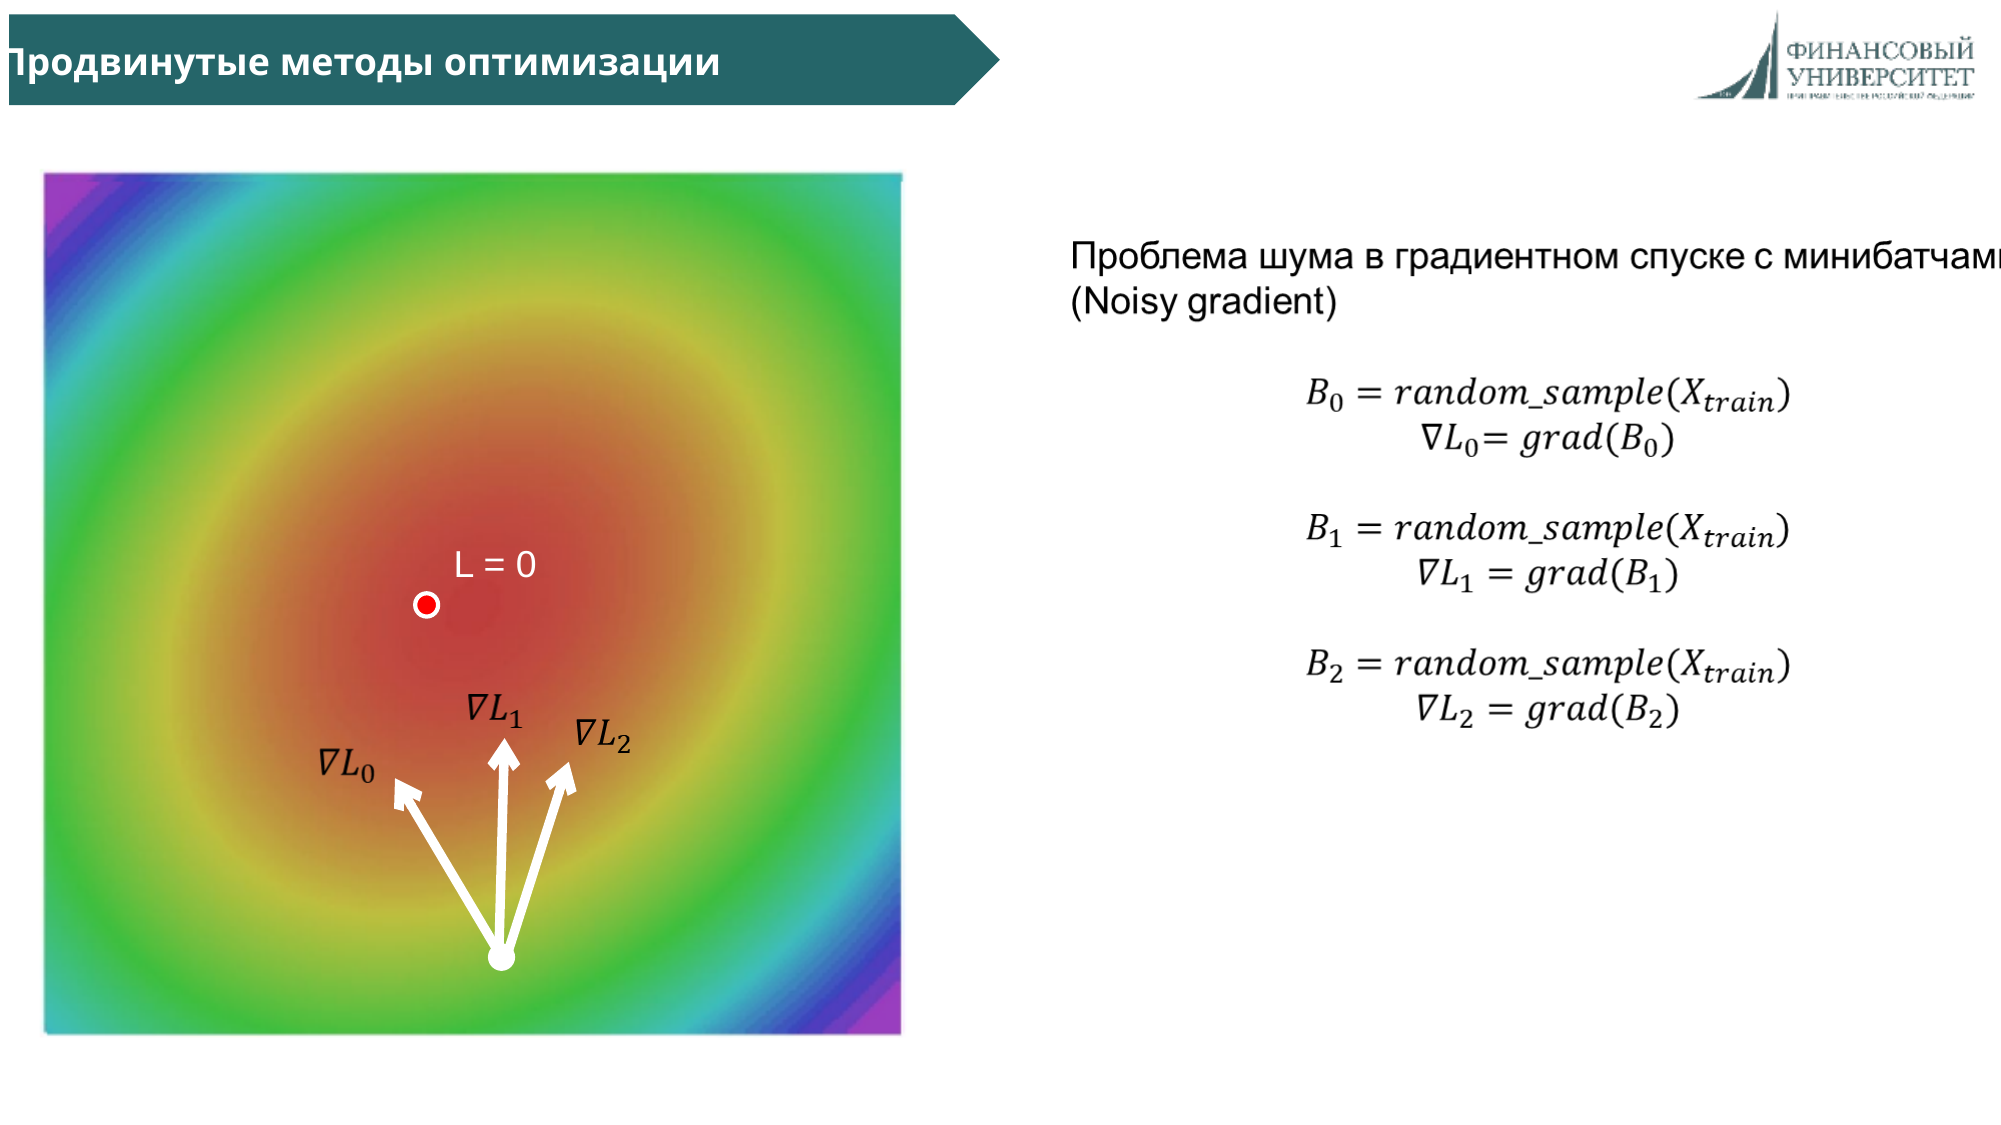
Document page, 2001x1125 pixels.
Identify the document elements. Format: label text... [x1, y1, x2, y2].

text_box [394, 777, 500, 956]
text_box [6, 12, 1003, 108]
text_box [1055, 225, 2000, 787]
text_box Продвинутые методы оптимизации [0, 31, 737, 91]
picture [35, 166, 914, 1045]
picture [1692, 7, 1976, 108]
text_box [505, 761, 570, 959]
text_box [498, 737, 505, 947]
